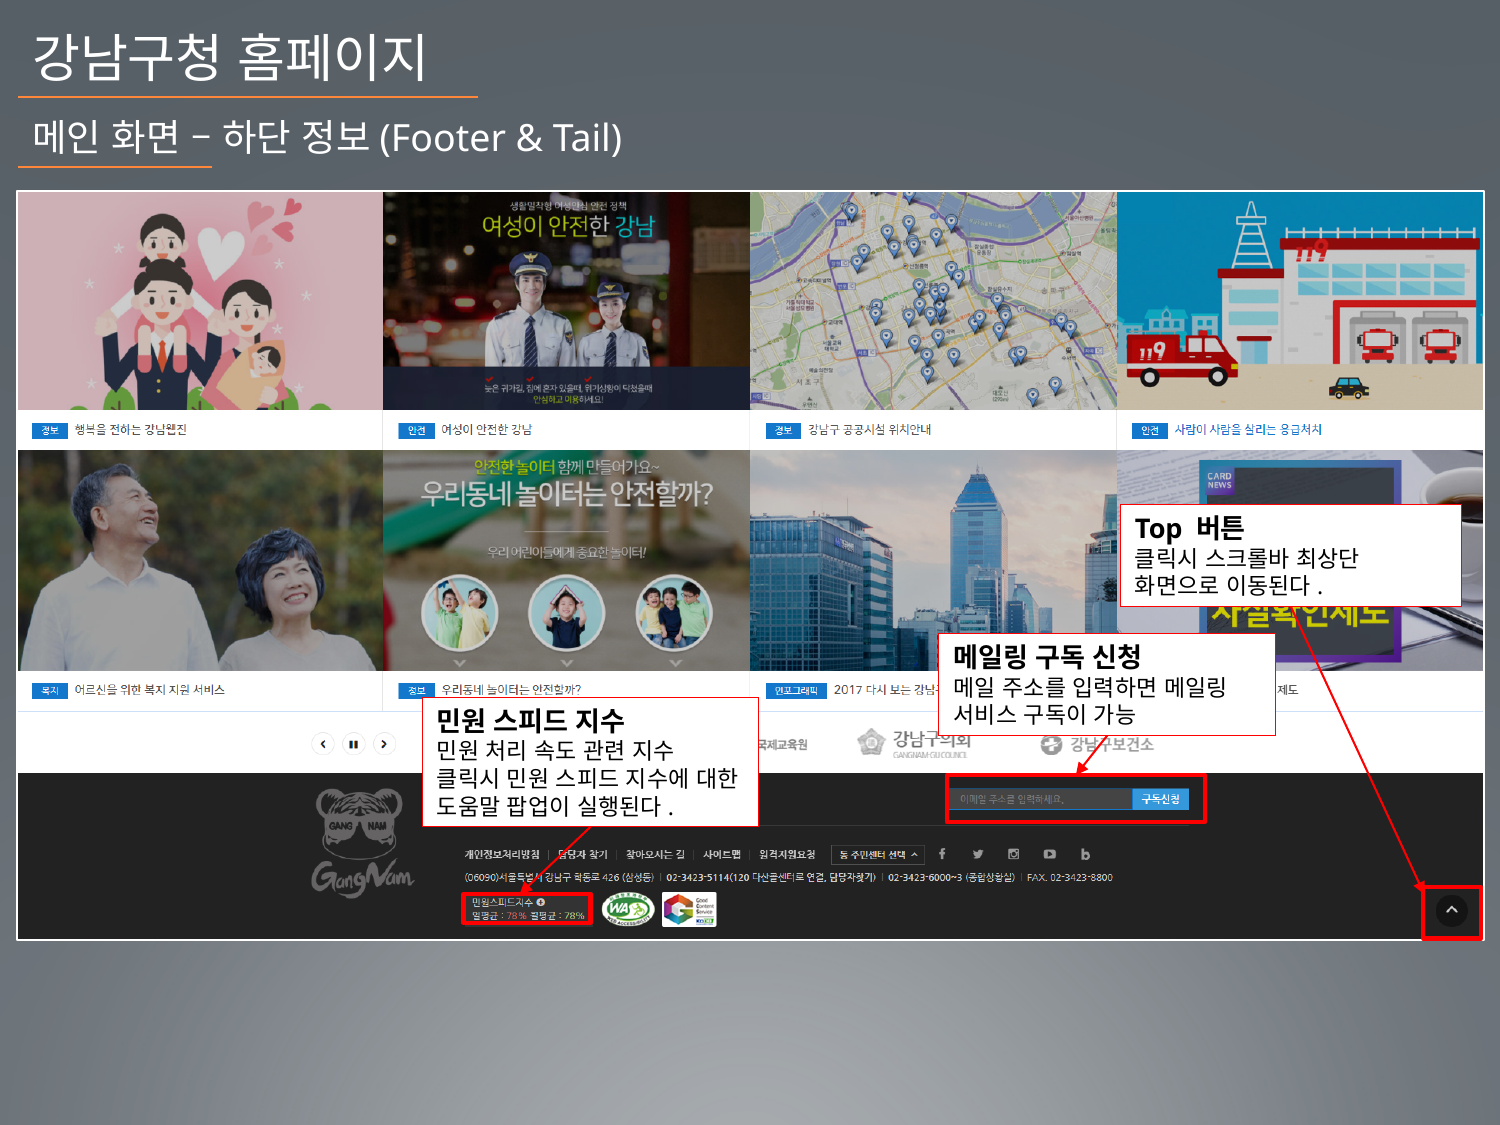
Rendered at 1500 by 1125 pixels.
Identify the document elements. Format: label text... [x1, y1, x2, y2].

text_box 강남구청 홈페이지 [17, 18, 644, 96]
picture [0, 0, 1500, 1125]
text_box 메인 화면 – 하단 정보(Footer & Tail) [17, 106, 680, 166]
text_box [519, 828, 591, 895]
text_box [1075, 736, 1108, 776]
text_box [1290, 607, 1425, 895]
